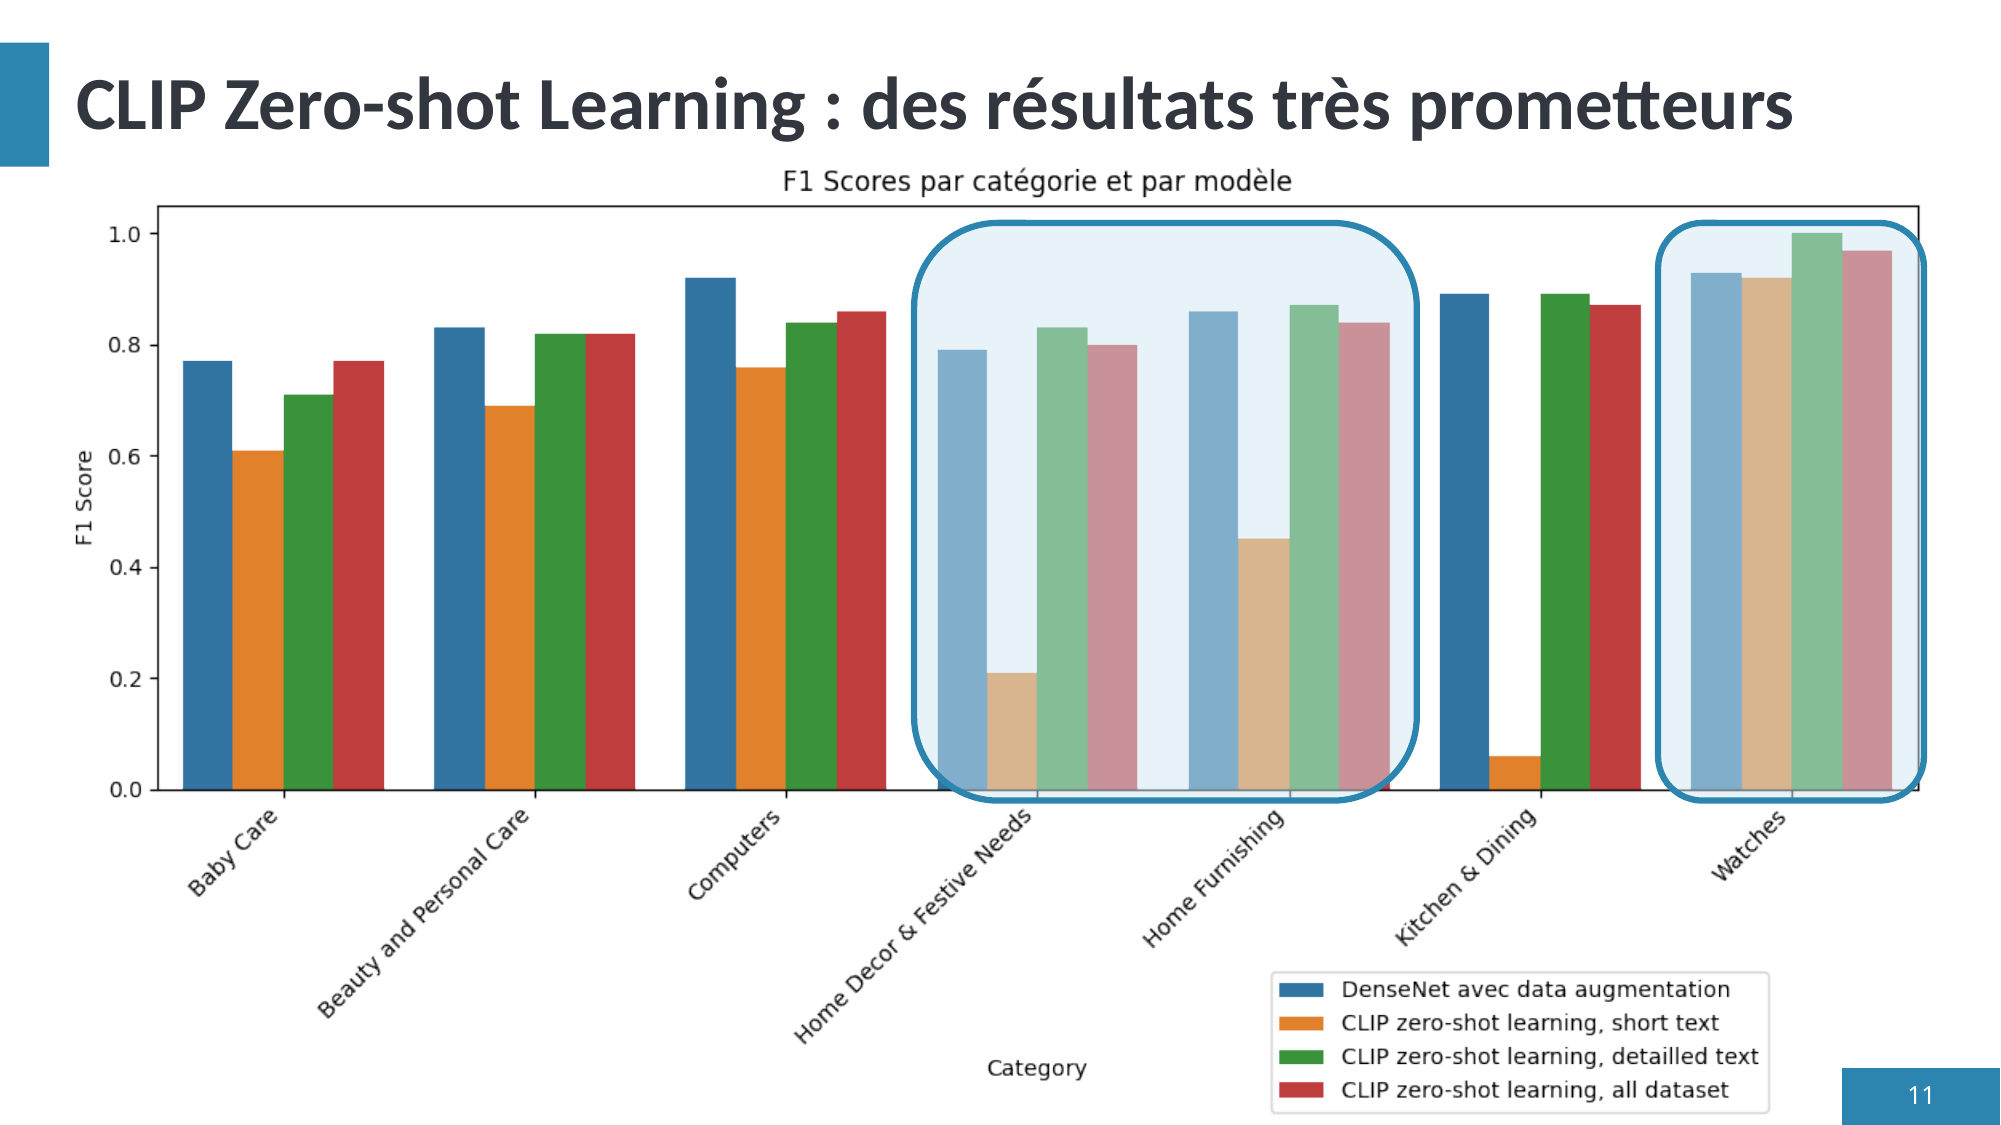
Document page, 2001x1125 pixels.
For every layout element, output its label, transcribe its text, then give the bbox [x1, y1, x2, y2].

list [60, 153, 1925, 1097]
title CLIP Zero-shot Learning : des résultats très prometteurs [60, 42, 1951, 168]
slide_number 11 [1889, 1079, 1951, 1114]
picture [1268, 960, 1772, 1125]
